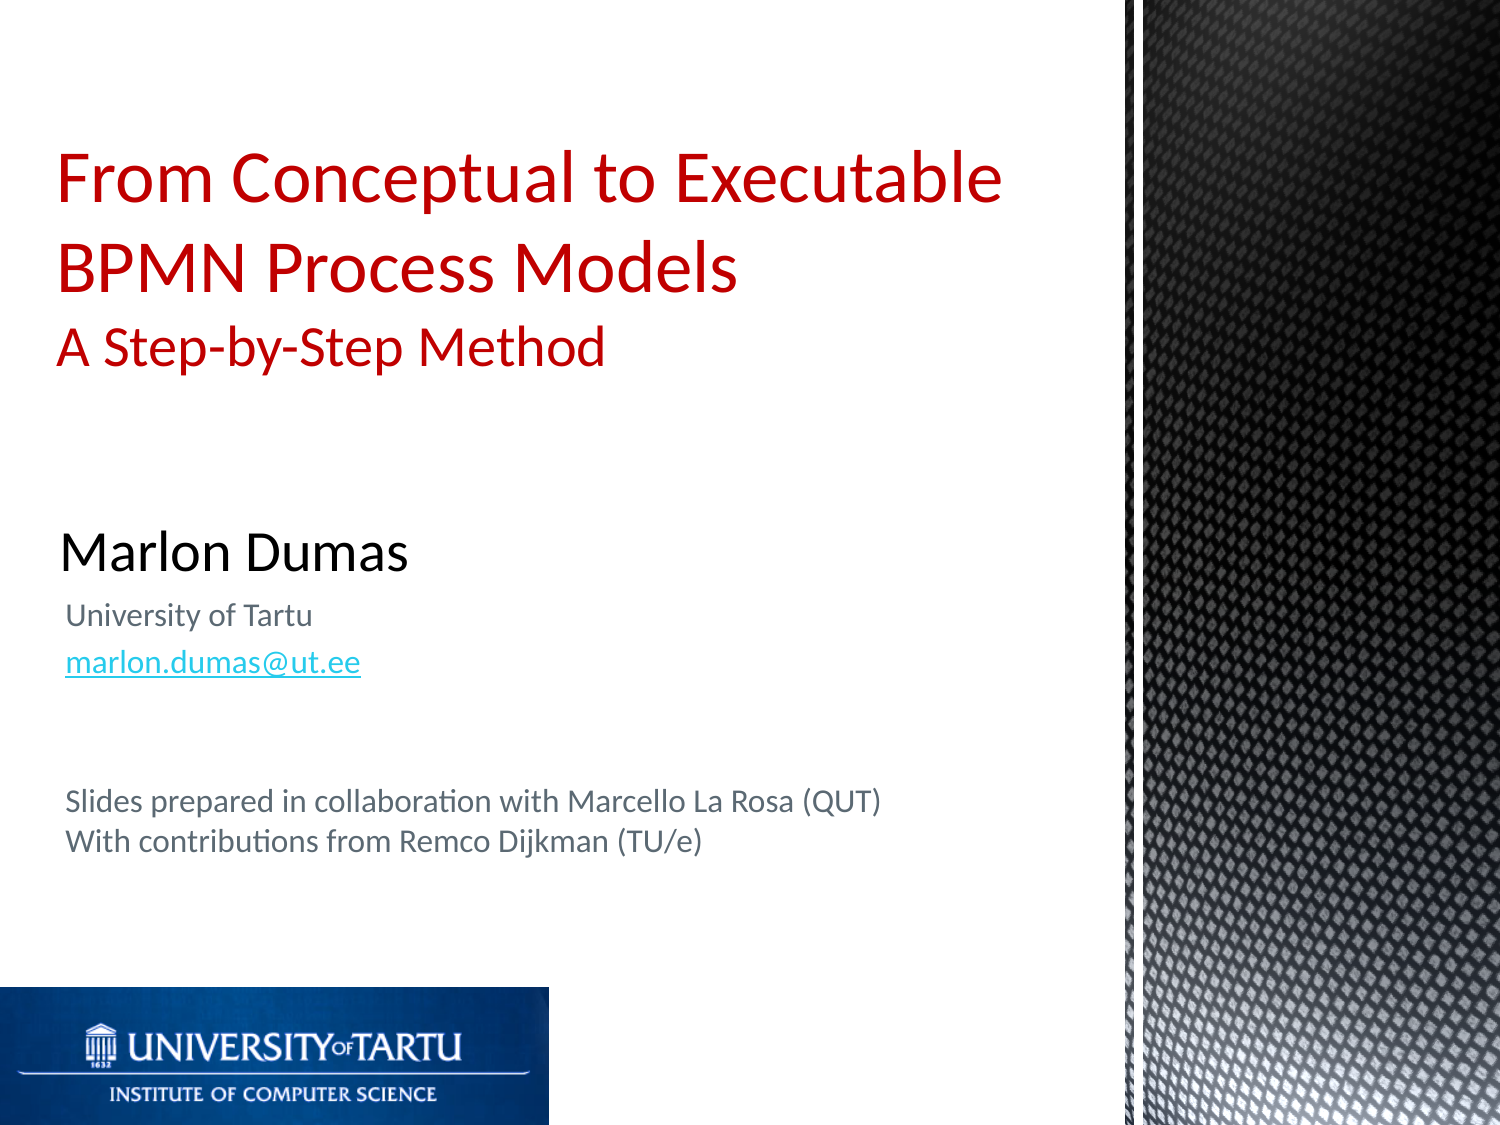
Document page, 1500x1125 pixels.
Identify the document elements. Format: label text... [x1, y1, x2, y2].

picture [1125, 0, 1500, 1125]
text_box From Conceptual to Executable BPMN Process Models A Step-by-Step Method [41, 101, 1117, 386]
picture [0, 987, 549, 1125]
title Marlon Dumas [44, 386, 1105, 591]
list University of Tartu marlon.dumas@ut.ee Slides prepared in collaboration with Marcello La Rosa (QUT) With contributions from Remco Dijkman (TU/e) [50, 586, 939, 940]
